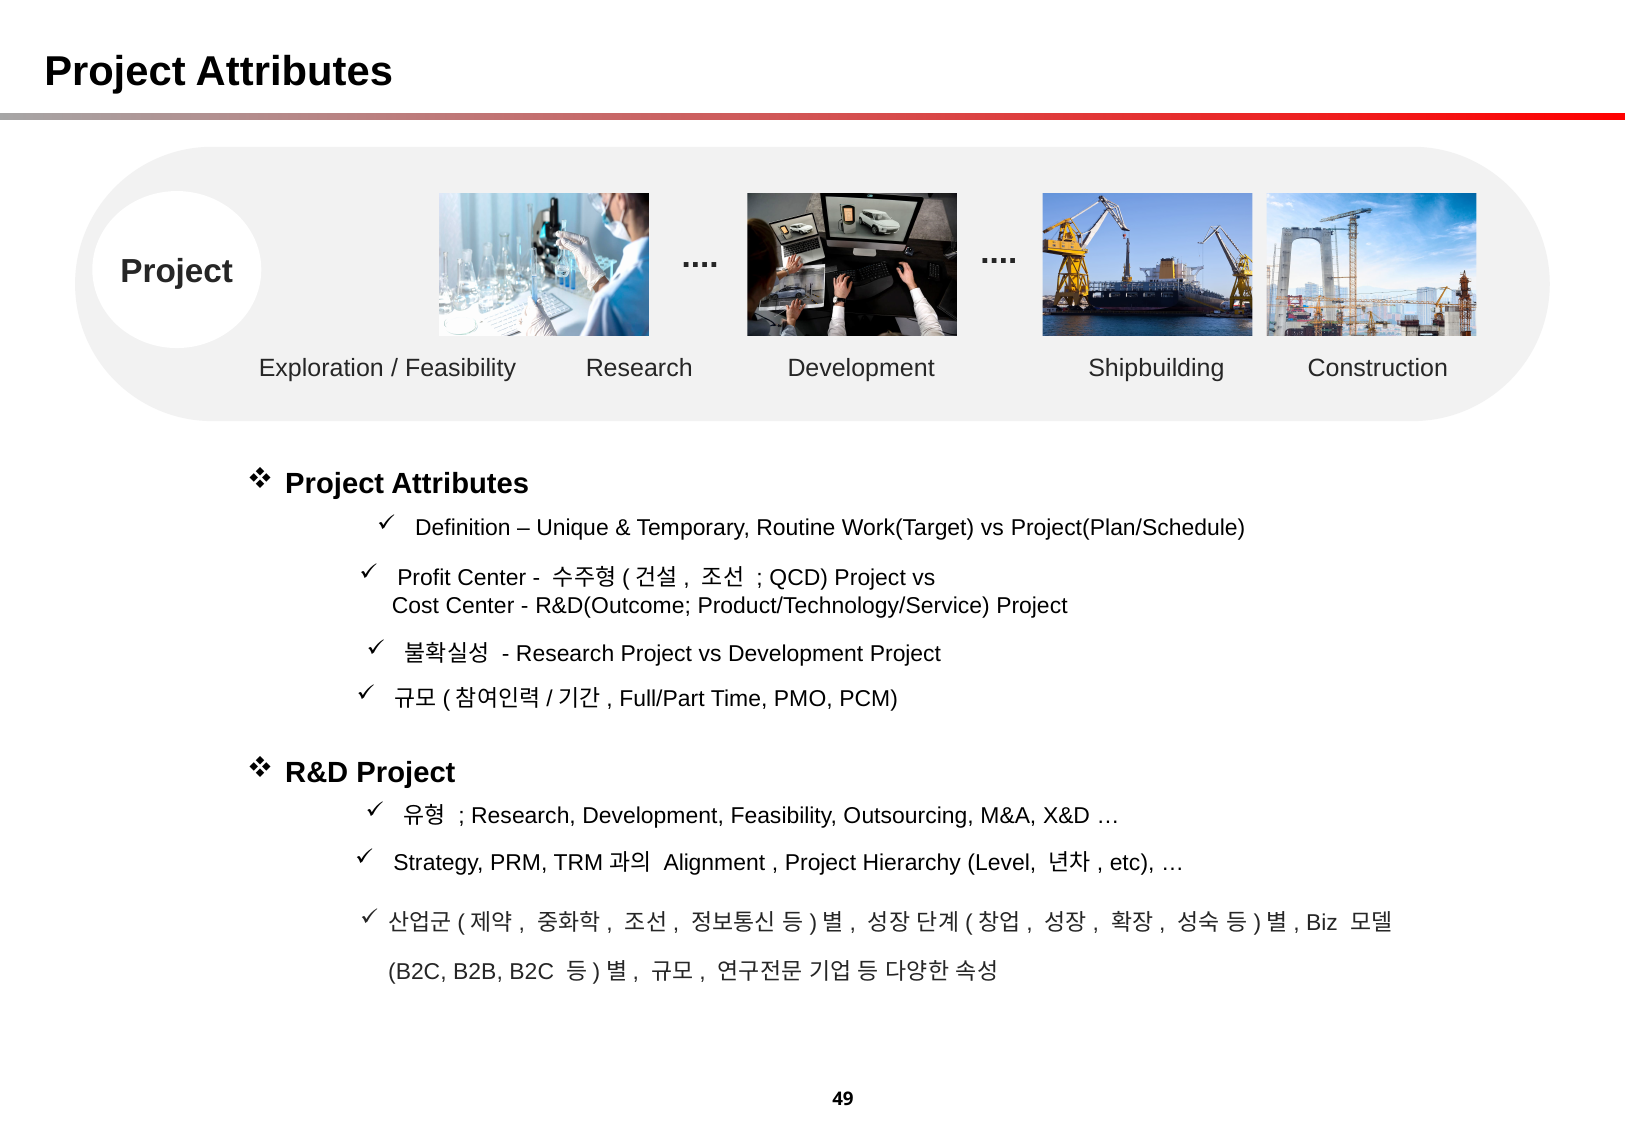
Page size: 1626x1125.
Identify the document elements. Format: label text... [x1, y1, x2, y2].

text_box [74, 146, 1550, 422]
slide_number 49 [813, 1080, 869, 1119]
text_box 유형 ; Research, Development, Feasibility, Outsourcing, M&A, X&D … [350, 793, 1136, 836]
text_box Project Attributes [232, 456, 545, 507]
text_box Profit Center - 수주형(건설, 조선 ; QCD) Project vs Cost Center - R&D(Outcome; Product/Technology/Service) Project [344, 555, 1196, 625]
text_box 산업군(제약, 중화학, 조선, 정보통신 등)별, 성장 단계(창업, 성장, 확장, 성숙 등)별, Biz 모델(B2C, B2B, B2C 등)별, 규모, 연구전문 기업 등 다양한 속성 [345, 877, 1414, 992]
text_box 규모(참여인력/기간, Full/Part Time, PMO, PCM) [341, 675, 920, 718]
text_box Project Attributes [29, 36, 409, 102]
text_box Definition – Unique & Temporary, Routine Work(Target) vs Project(Plan/Schedule) [362, 505, 1261, 548]
text_box R&D Project [232, 745, 471, 796]
text_box 불확실성 - Research Project vs Development Project [351, 630, 957, 673]
text_box Strategy, PRM, TRM과의 Alignment , Project Hierarchy (Level, 년차, etc), … [340, 840, 1200, 883]
